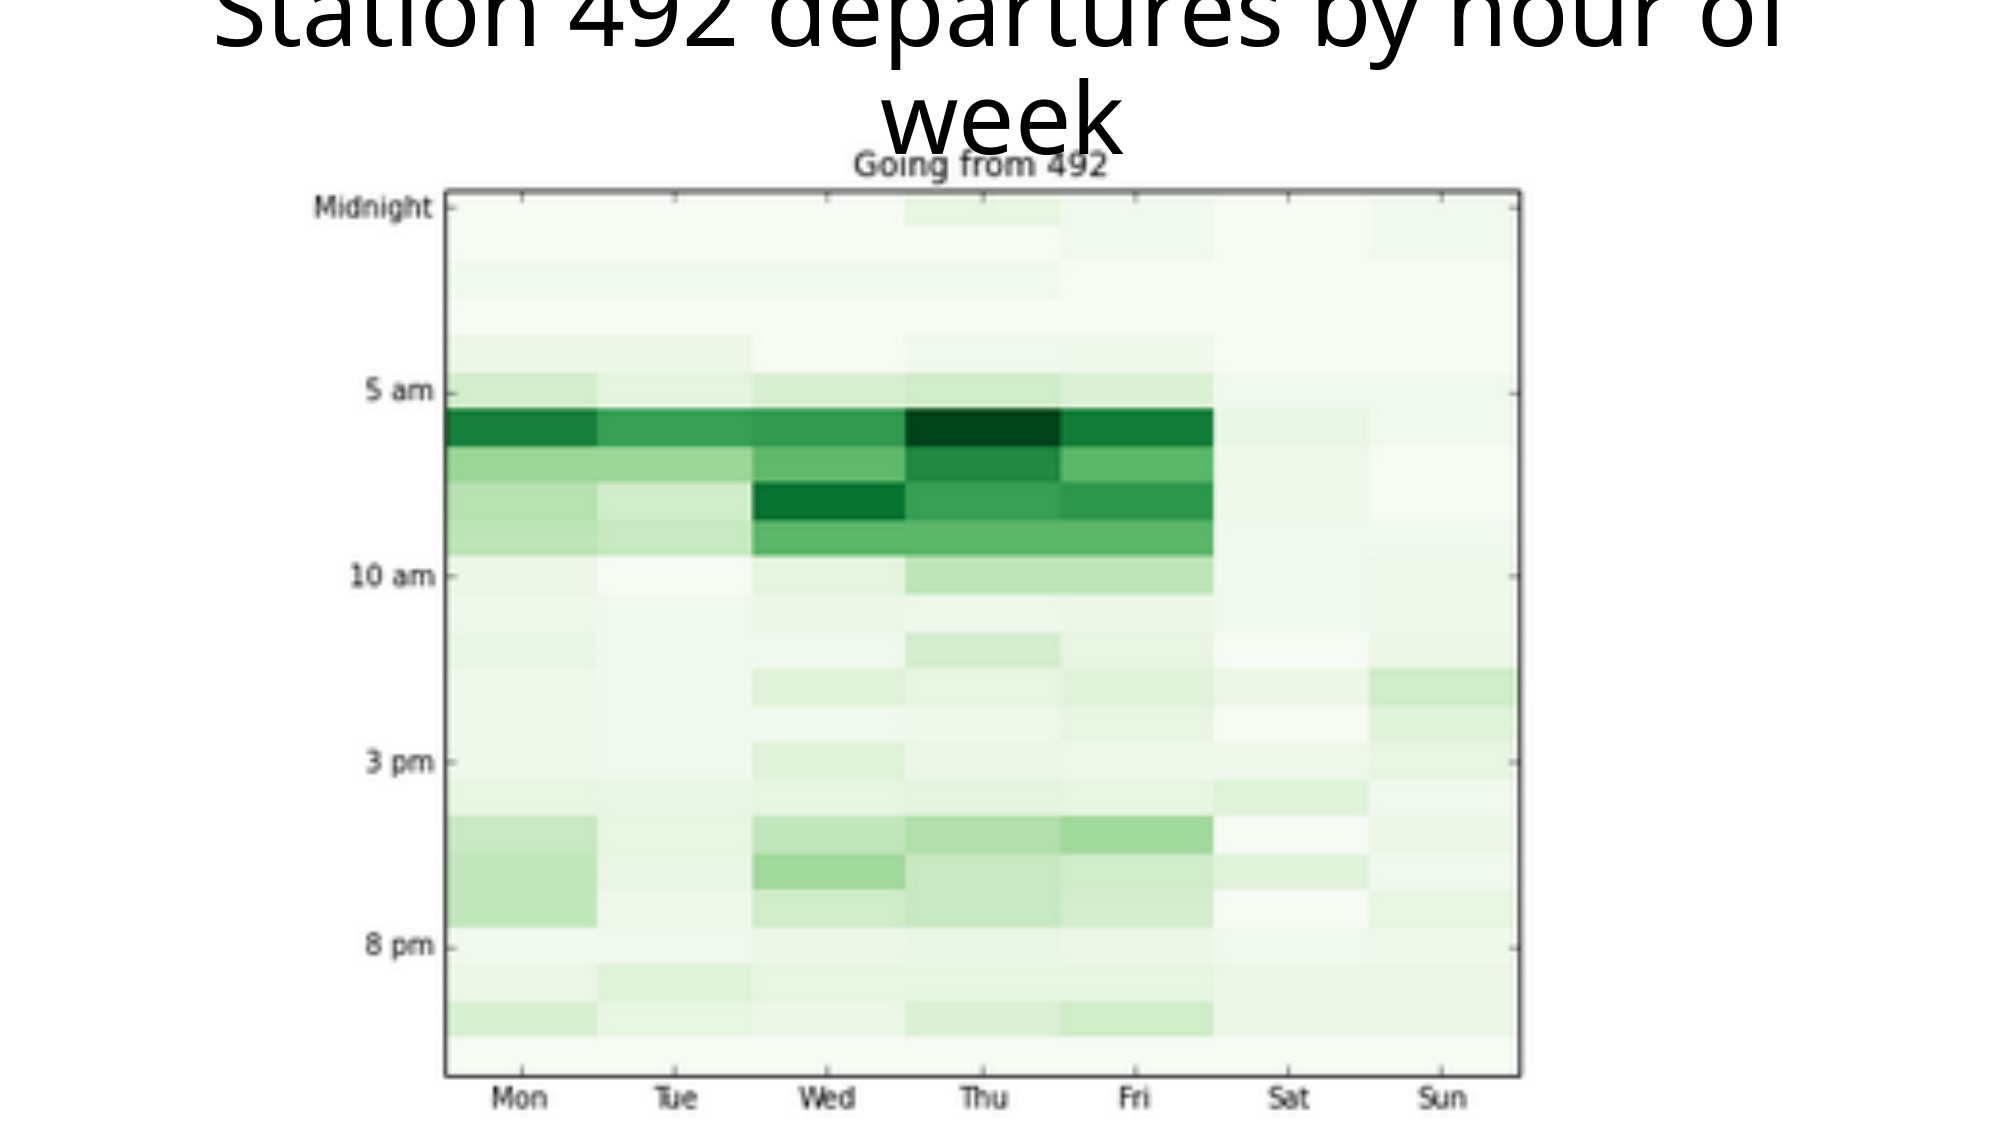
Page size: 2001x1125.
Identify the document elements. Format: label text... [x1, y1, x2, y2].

picture [283, 139, 1538, 1125]
text_box Station 492 departures by hour of week [70, 0, 1936, 140]
